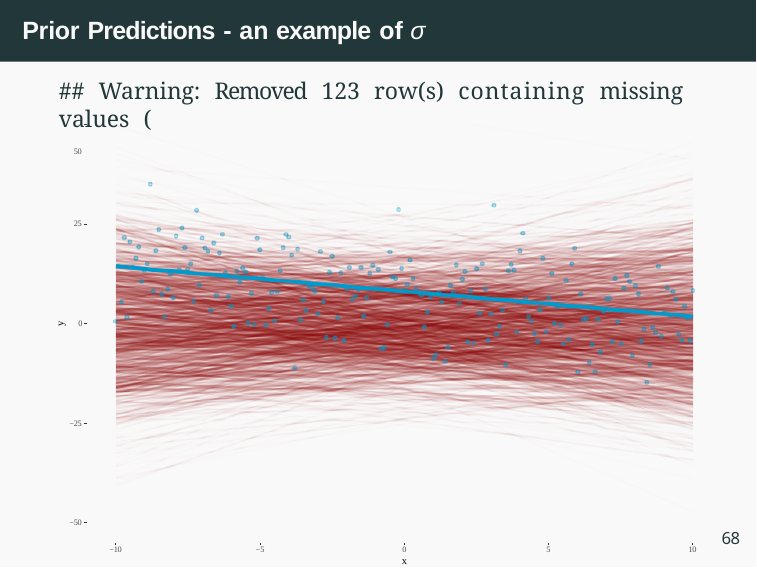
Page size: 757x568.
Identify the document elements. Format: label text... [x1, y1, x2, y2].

text_box −25 [67, 415, 85, 428]
text_box −10 [107, 543, 125, 555]
picture [113, 123, 696, 512]
slide_number 68 [715, 523, 748, 568]
text_box 0 x [399, 543, 410, 567]
text_box 5 [544, 543, 553, 555]
text_box −5 [253, 543, 267, 555]
text_box ## Warning: Removed 123 row(s) containing missing values ( 50 [56, 75, 754, 157]
text_box 10 [686, 543, 700, 555]
text_box −50 [67, 516, 85, 528]
text_box y [53, 319, 69, 329]
text_box 25 [71, 216, 85, 229]
text_box 0 [76, 316, 85, 329]
title Prior Predictions - an example of σ [15, 12, 584, 110]
